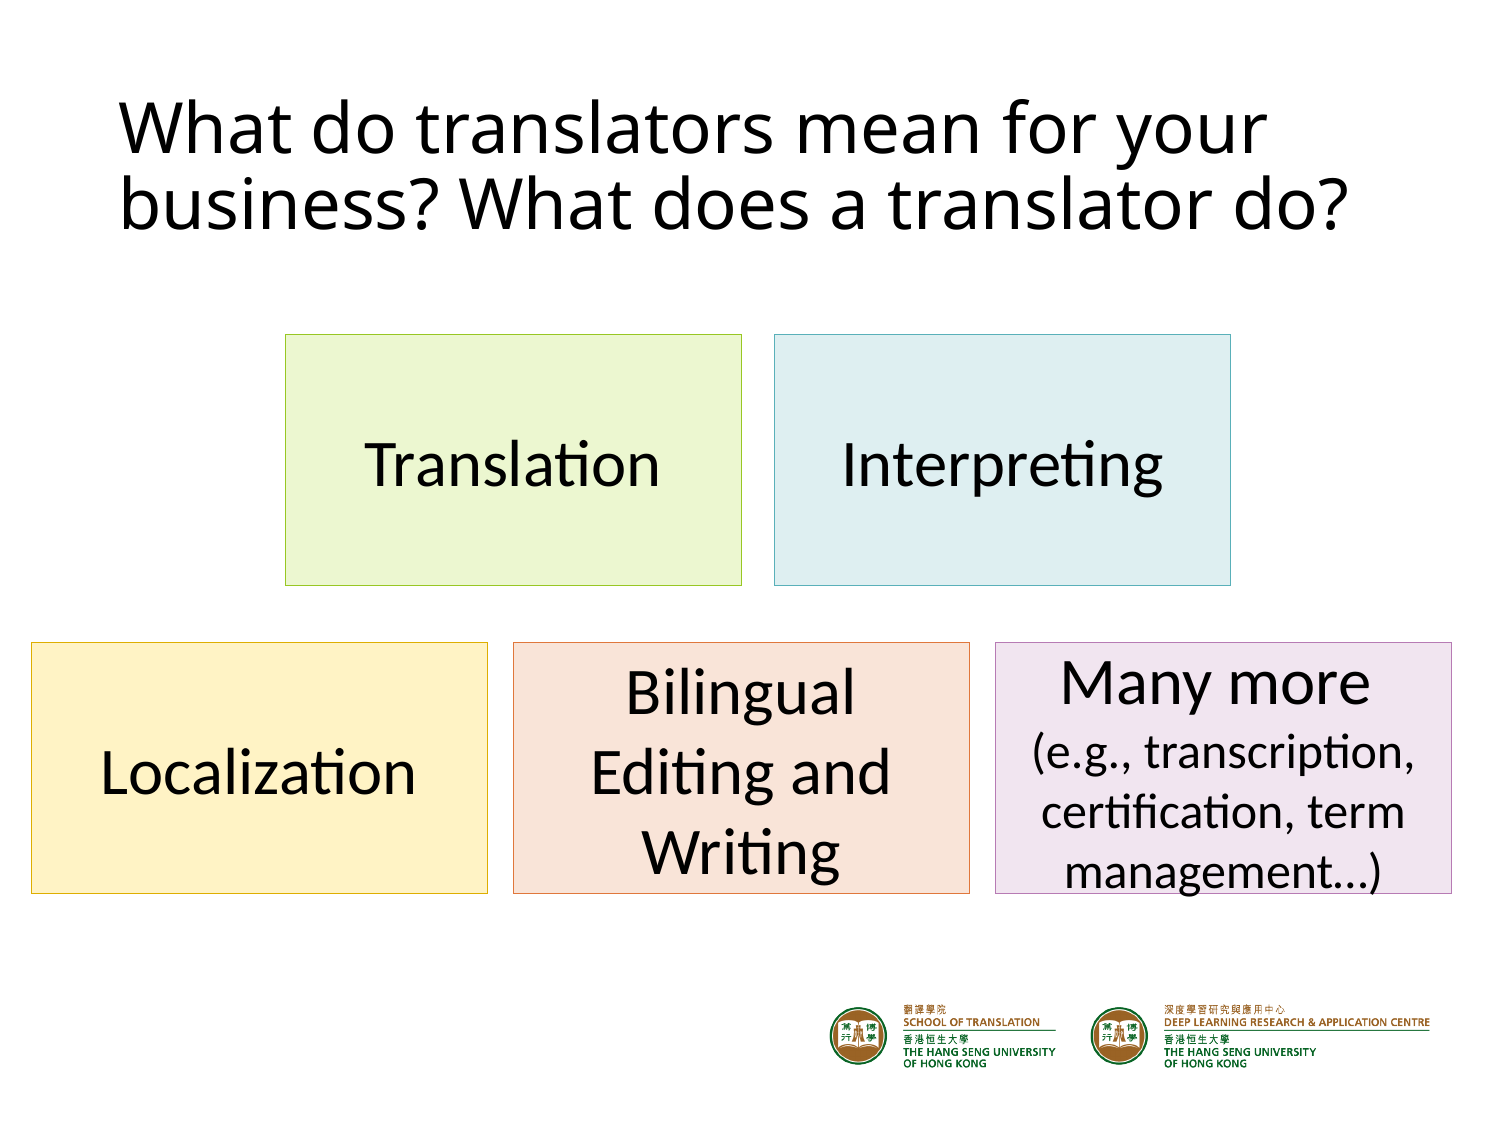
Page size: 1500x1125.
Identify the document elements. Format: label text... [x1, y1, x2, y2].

picture [817, 991, 1068, 1080]
title What do translators mean for your business? What does a translator do? [103, 59, 1397, 278]
text_box Interpreting [774, 334, 1231, 586]
text_box Bilingual Editing and Writing [513, 642, 970, 894]
picture [1083, 991, 1446, 1080]
text_box Localization [31, 642, 488, 894]
text_box Many more (e.g., transcription, certification, term management…) [995, 642, 1452, 894]
text_box Translation [285, 334, 742, 586]
